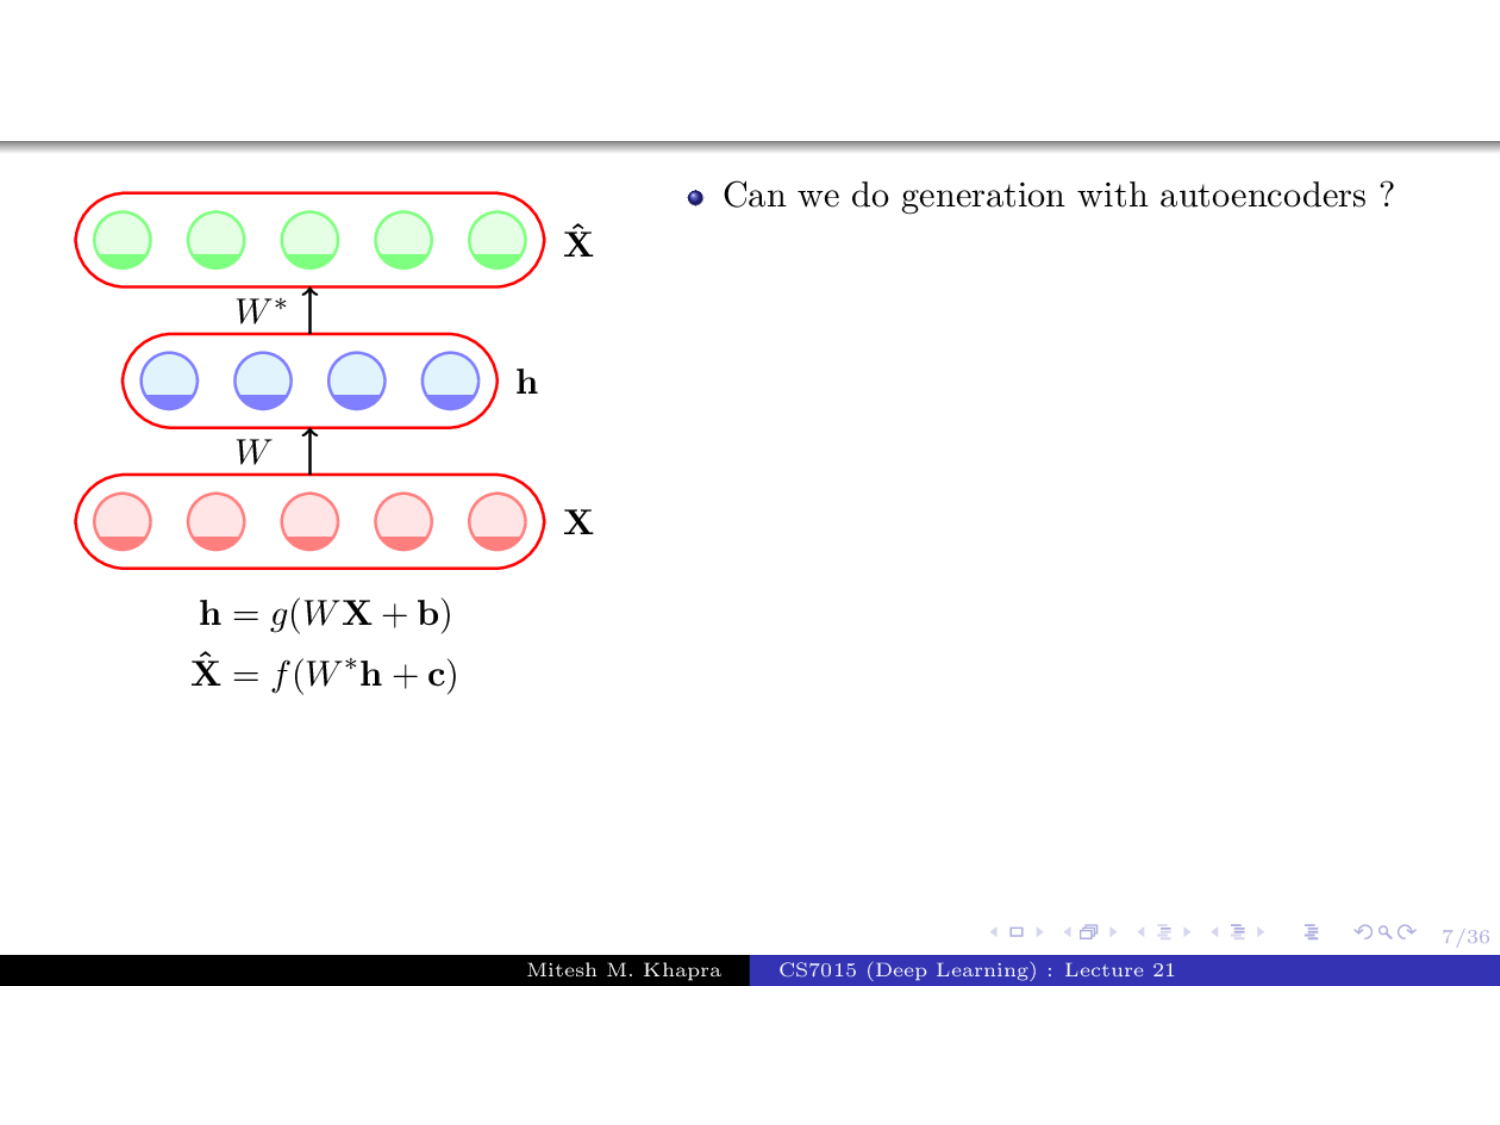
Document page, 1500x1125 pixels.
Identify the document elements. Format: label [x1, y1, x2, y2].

picture [0, 141, 1500, 986]
